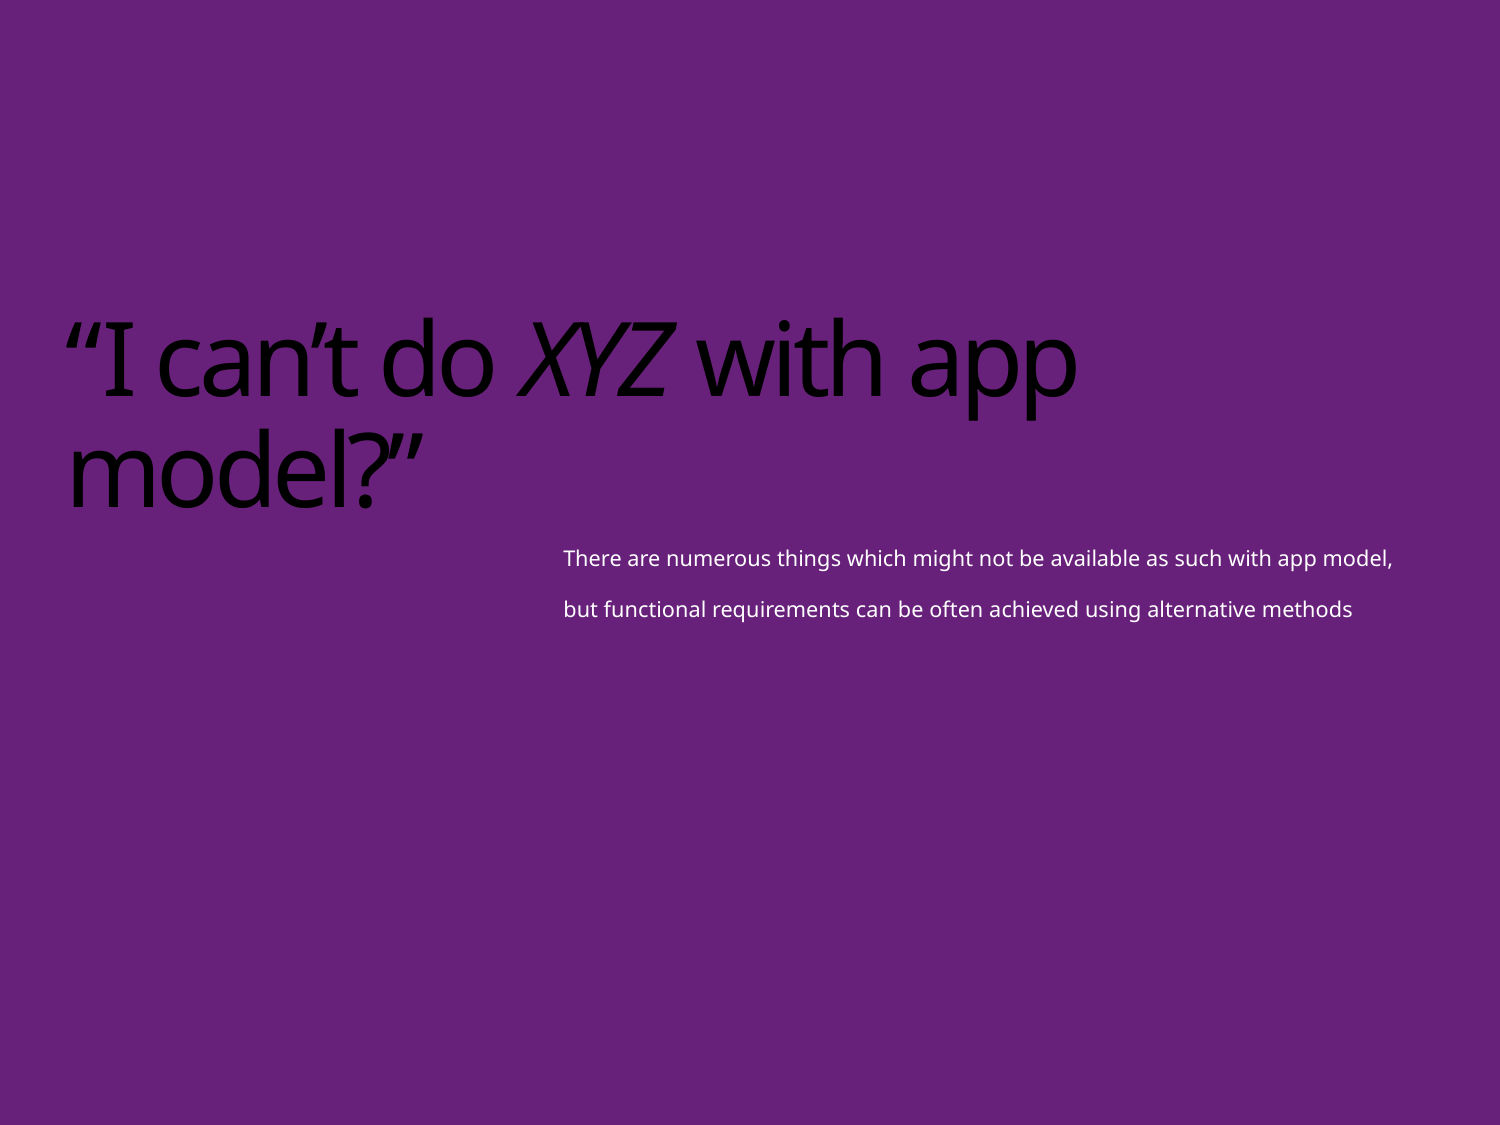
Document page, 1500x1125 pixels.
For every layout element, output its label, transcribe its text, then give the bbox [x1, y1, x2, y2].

text_box There are numerous things which might not be available as such with app model, but functional requirements can be often achieved using alternative methods [548, 512, 1422, 630]
title “I can’t do XYZ with app model?” [50, 337, 1422, 538]
